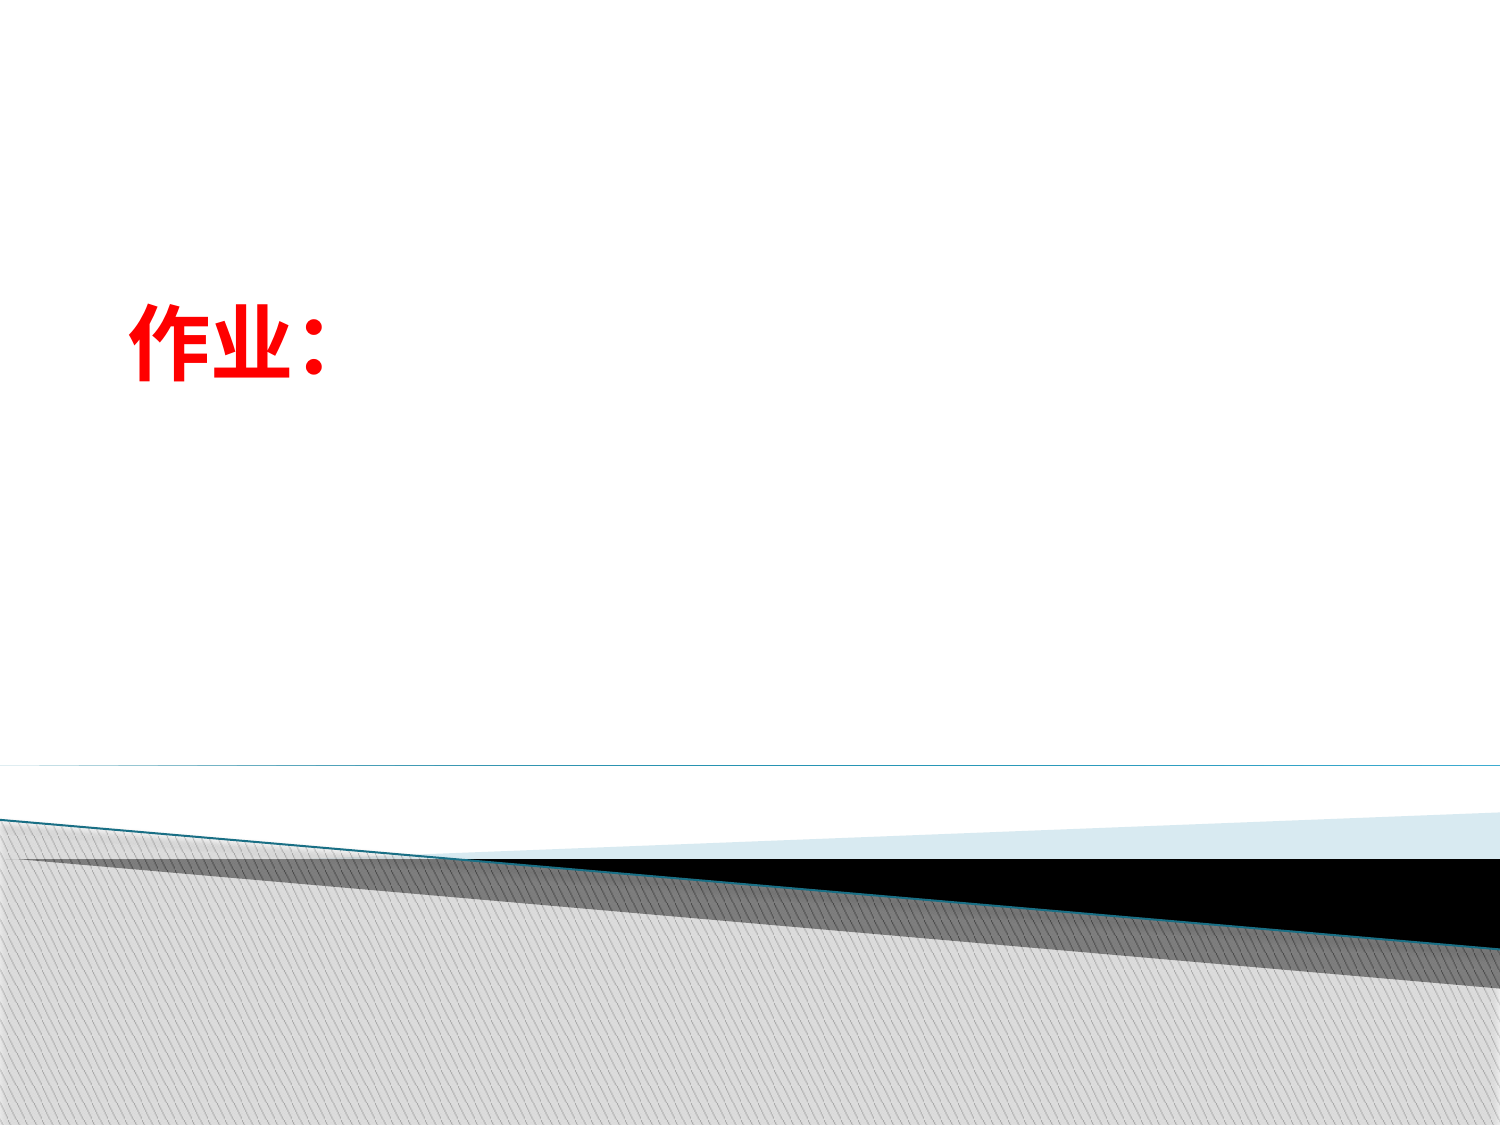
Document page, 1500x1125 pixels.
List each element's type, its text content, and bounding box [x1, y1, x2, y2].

title 作业： [112, 98, 1388, 399]
picture [5, 859, 1500, 989]
